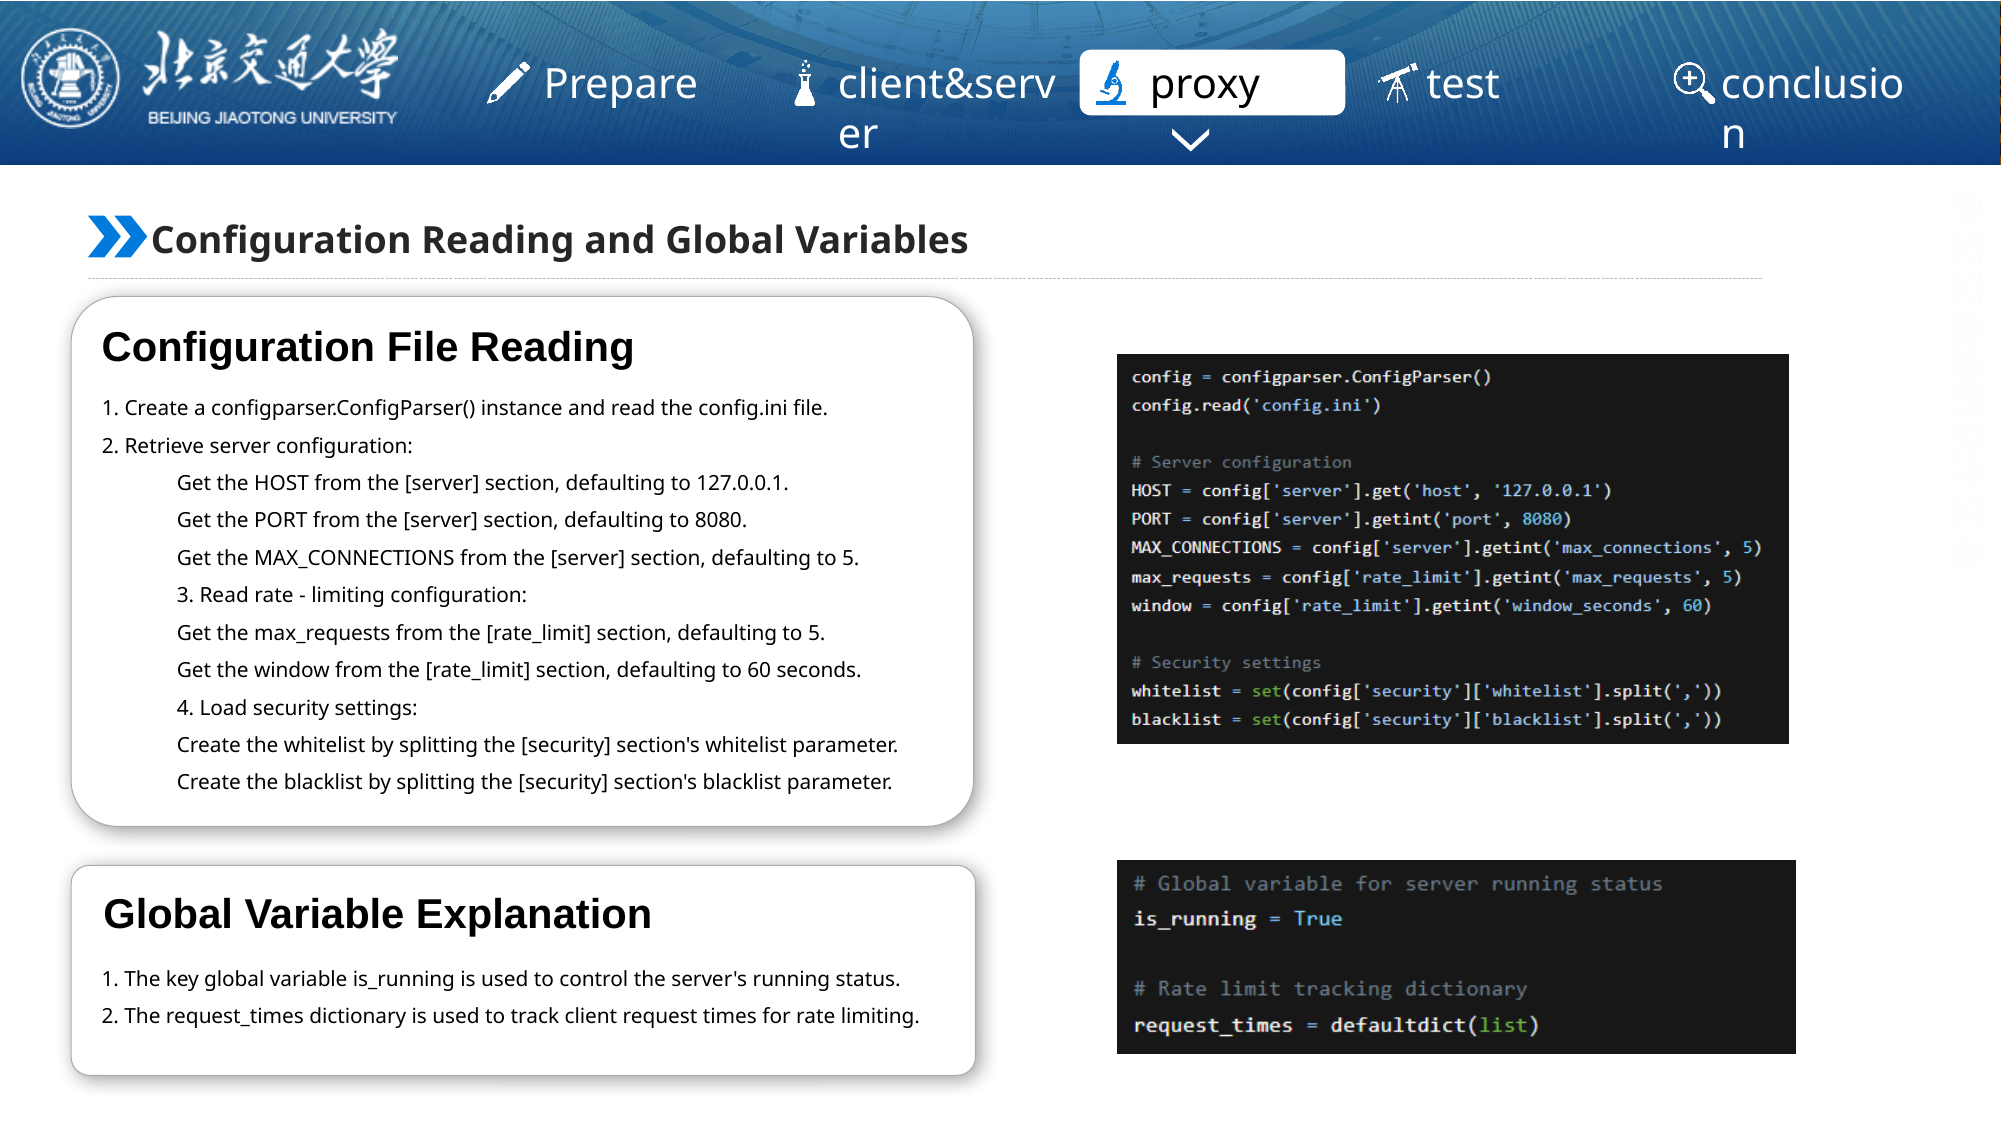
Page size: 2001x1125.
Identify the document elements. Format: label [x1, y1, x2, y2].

text_box [87, 208, 1762, 279]
picture [0, 1, 2001, 165]
picture [1117, 354, 1789, 744]
text_box [71, 296, 974, 827]
text_box [71, 865, 1044, 1076]
picture [1117, 860, 1796, 1054]
